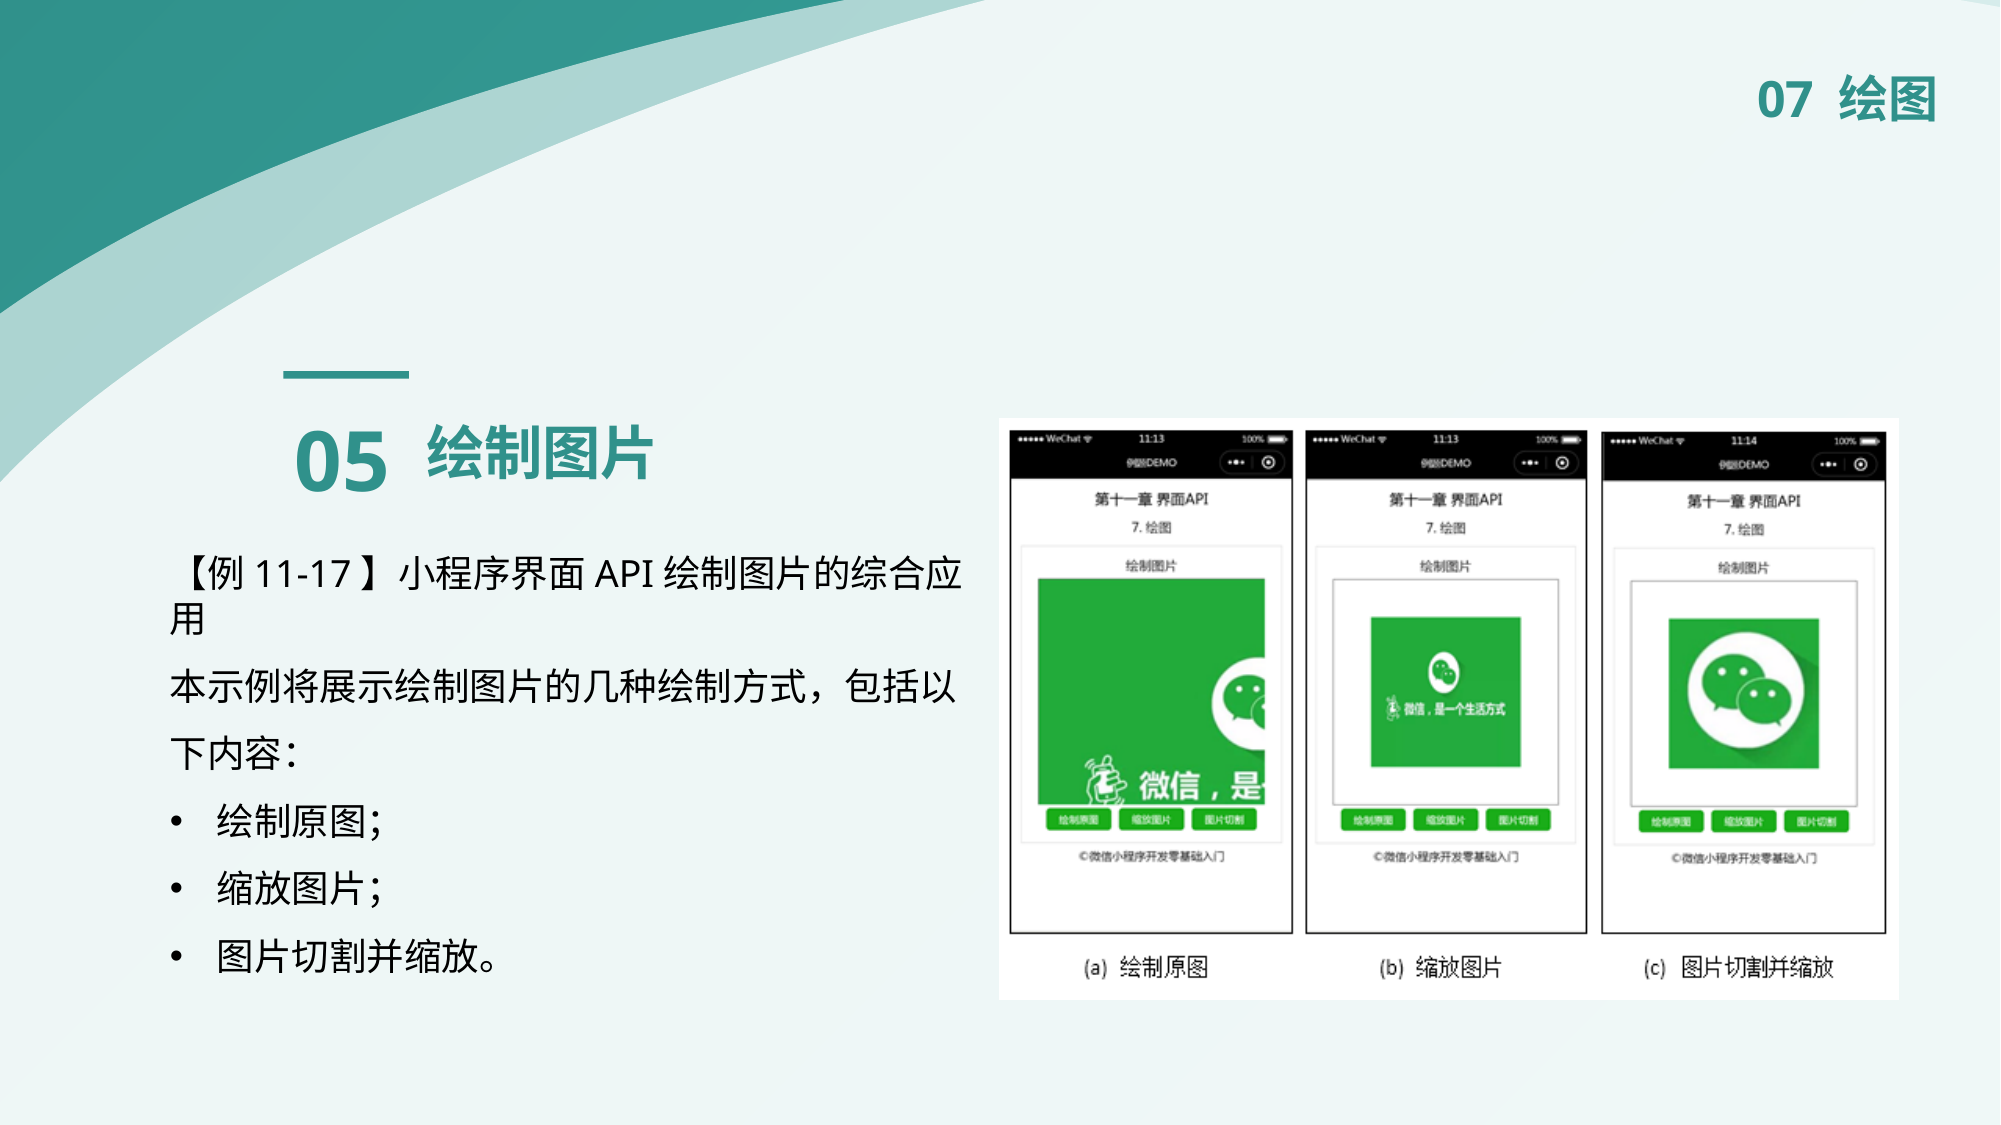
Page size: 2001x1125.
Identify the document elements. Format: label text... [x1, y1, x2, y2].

text_box 05 [280, 370, 406, 516]
text_box [406, 370, 410, 380]
picture [999, 418, 1899, 1000]
list 07 绘图 [1083, 41, 1955, 162]
text_box 【例11-17】小程序界面API绘制图片的综合应用 本示例将展示绘制图片的几种绘制方式，包括以下内容： 绘制原图； 缩放图片； 图片切割并缩放。 [155, 542, 999, 986]
text_box 绘制图片 [411, 387, 674, 494]
